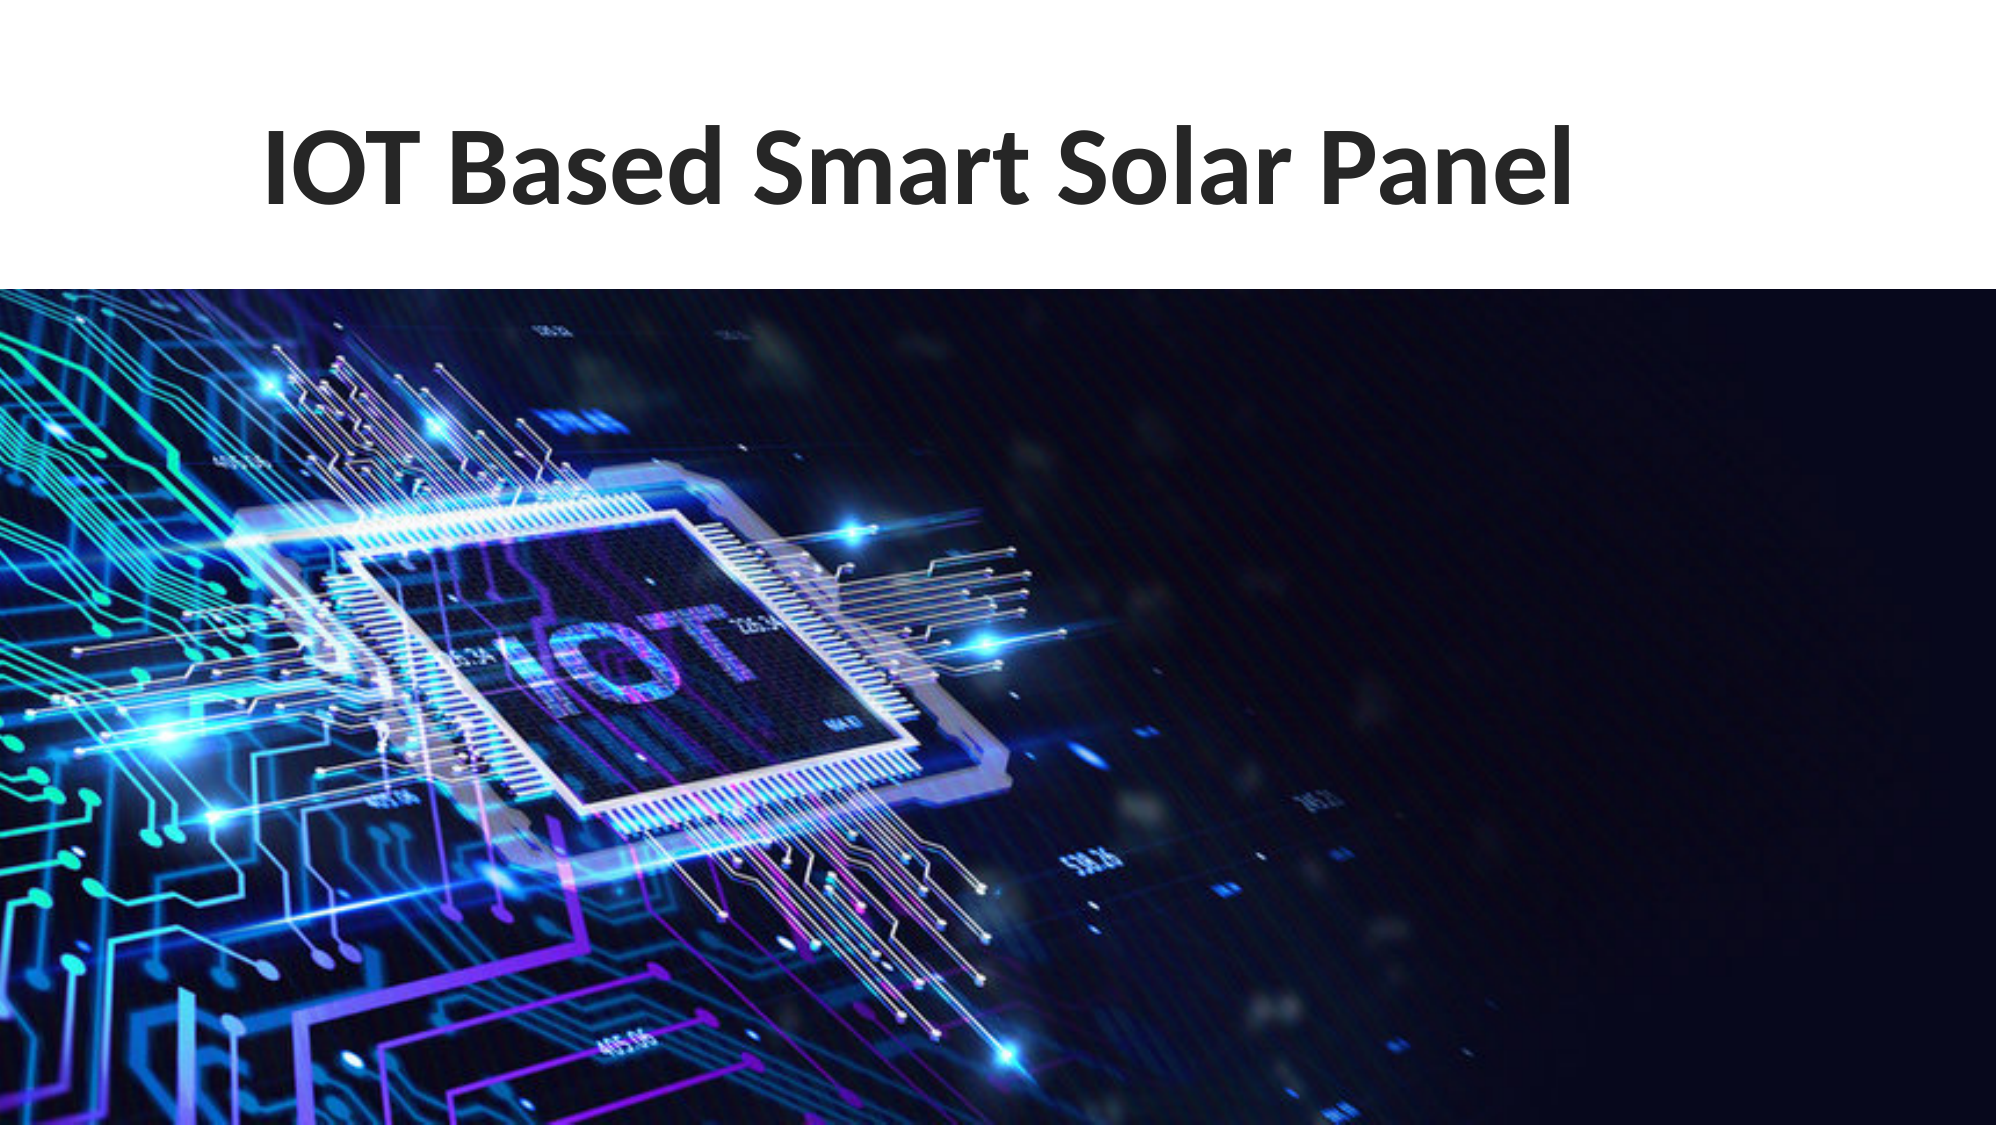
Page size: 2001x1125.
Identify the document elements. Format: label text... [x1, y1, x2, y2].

picture [0, 289, 1996, 1125]
text_box IOT Based Smart Solar Panel [246, 84, 1593, 235]
